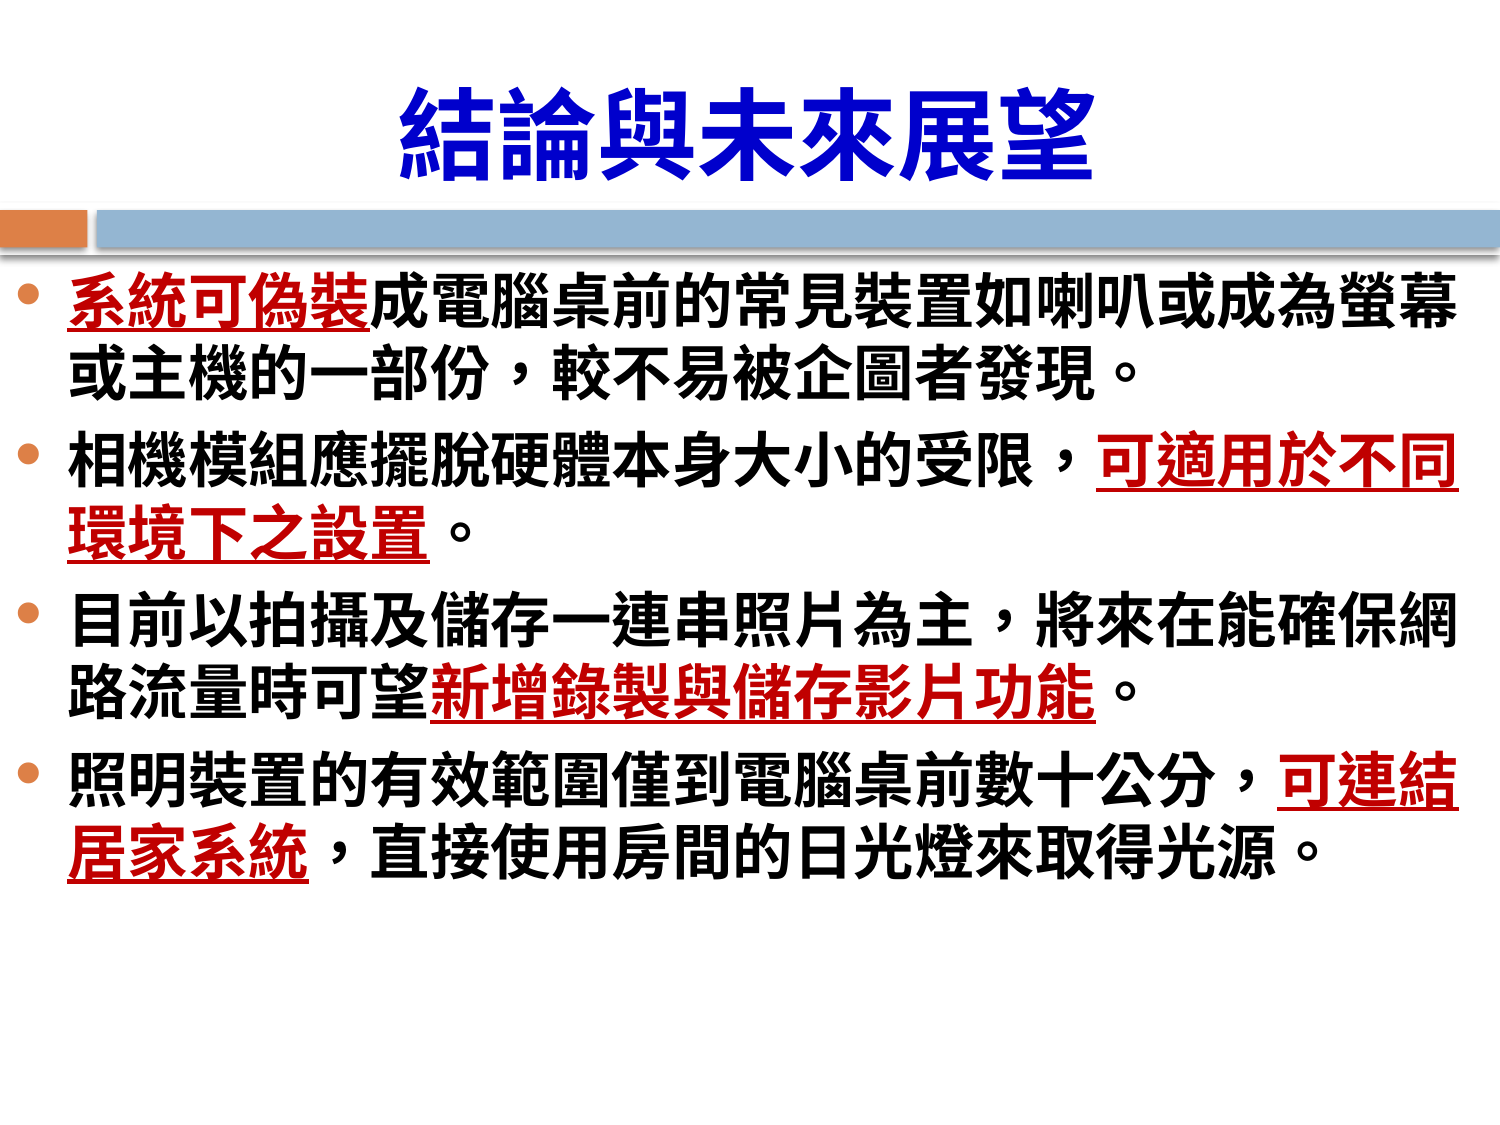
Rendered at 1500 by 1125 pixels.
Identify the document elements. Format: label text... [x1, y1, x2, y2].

text_box 結論與未來展望 [0, 66, 1498, 200]
list 系統可偽裝成電腦桌前的常見裝置如喇叭或成為螢幕或主機的一部份，較不易被企圖者發現。 相機模組應擺脫硬體本身大小的受限，可適用於不同環境下之設置。 目前以拍攝及儲存一連串照片為主，將來在能確保網路流量時可望新增錄製與儲存影片功能。 照明裝置的有效範圍僅到電腦桌前數十公分，可連結居家系統，直接使用房間的日光燈來取得光源。 [0, 255, 1500, 1125]
